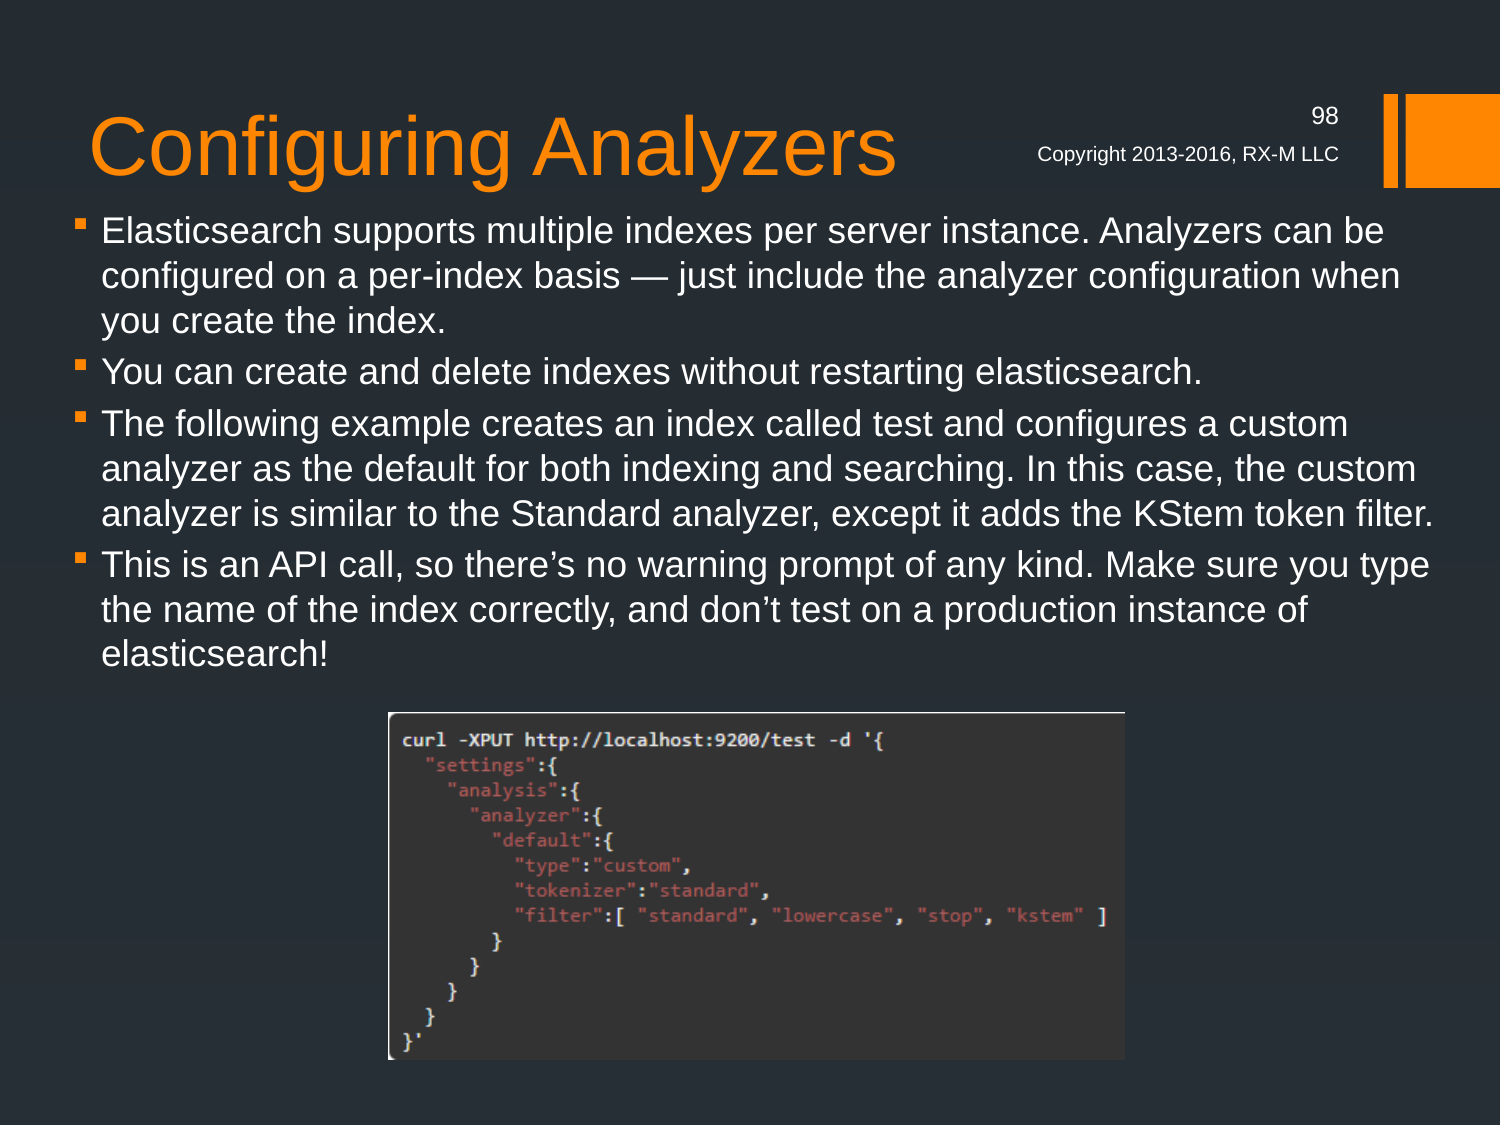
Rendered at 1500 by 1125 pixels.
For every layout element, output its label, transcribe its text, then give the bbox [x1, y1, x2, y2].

picture [387, 711, 1125, 1060]
slide_number 98 [1199, 90, 1355, 140]
title Configuring Analyzers [73, 10, 1274, 199]
footer Copyright 2013-2016, RX-M LLC [985, 140, 1355, 190]
list Elasticsearch supports multiple indexes per server instance. Analyzers can be configured on a per-index basis — just include the analyzer configuration when you create the index. You can create and delete indexes without restarting elasticsearch. The following example creates an index called test and configures a custom analyzer as the default for both indexing and searching. In this case, the custom analyzer is similar to the Standard analyzer, except it adds the KStem token filter. This is an API call, so there’s no warning prompt of any kind. Make sure you type the name of the index correctly, and don’t test on a production instance of elasticsearch! [50, 199, 1463, 713]
